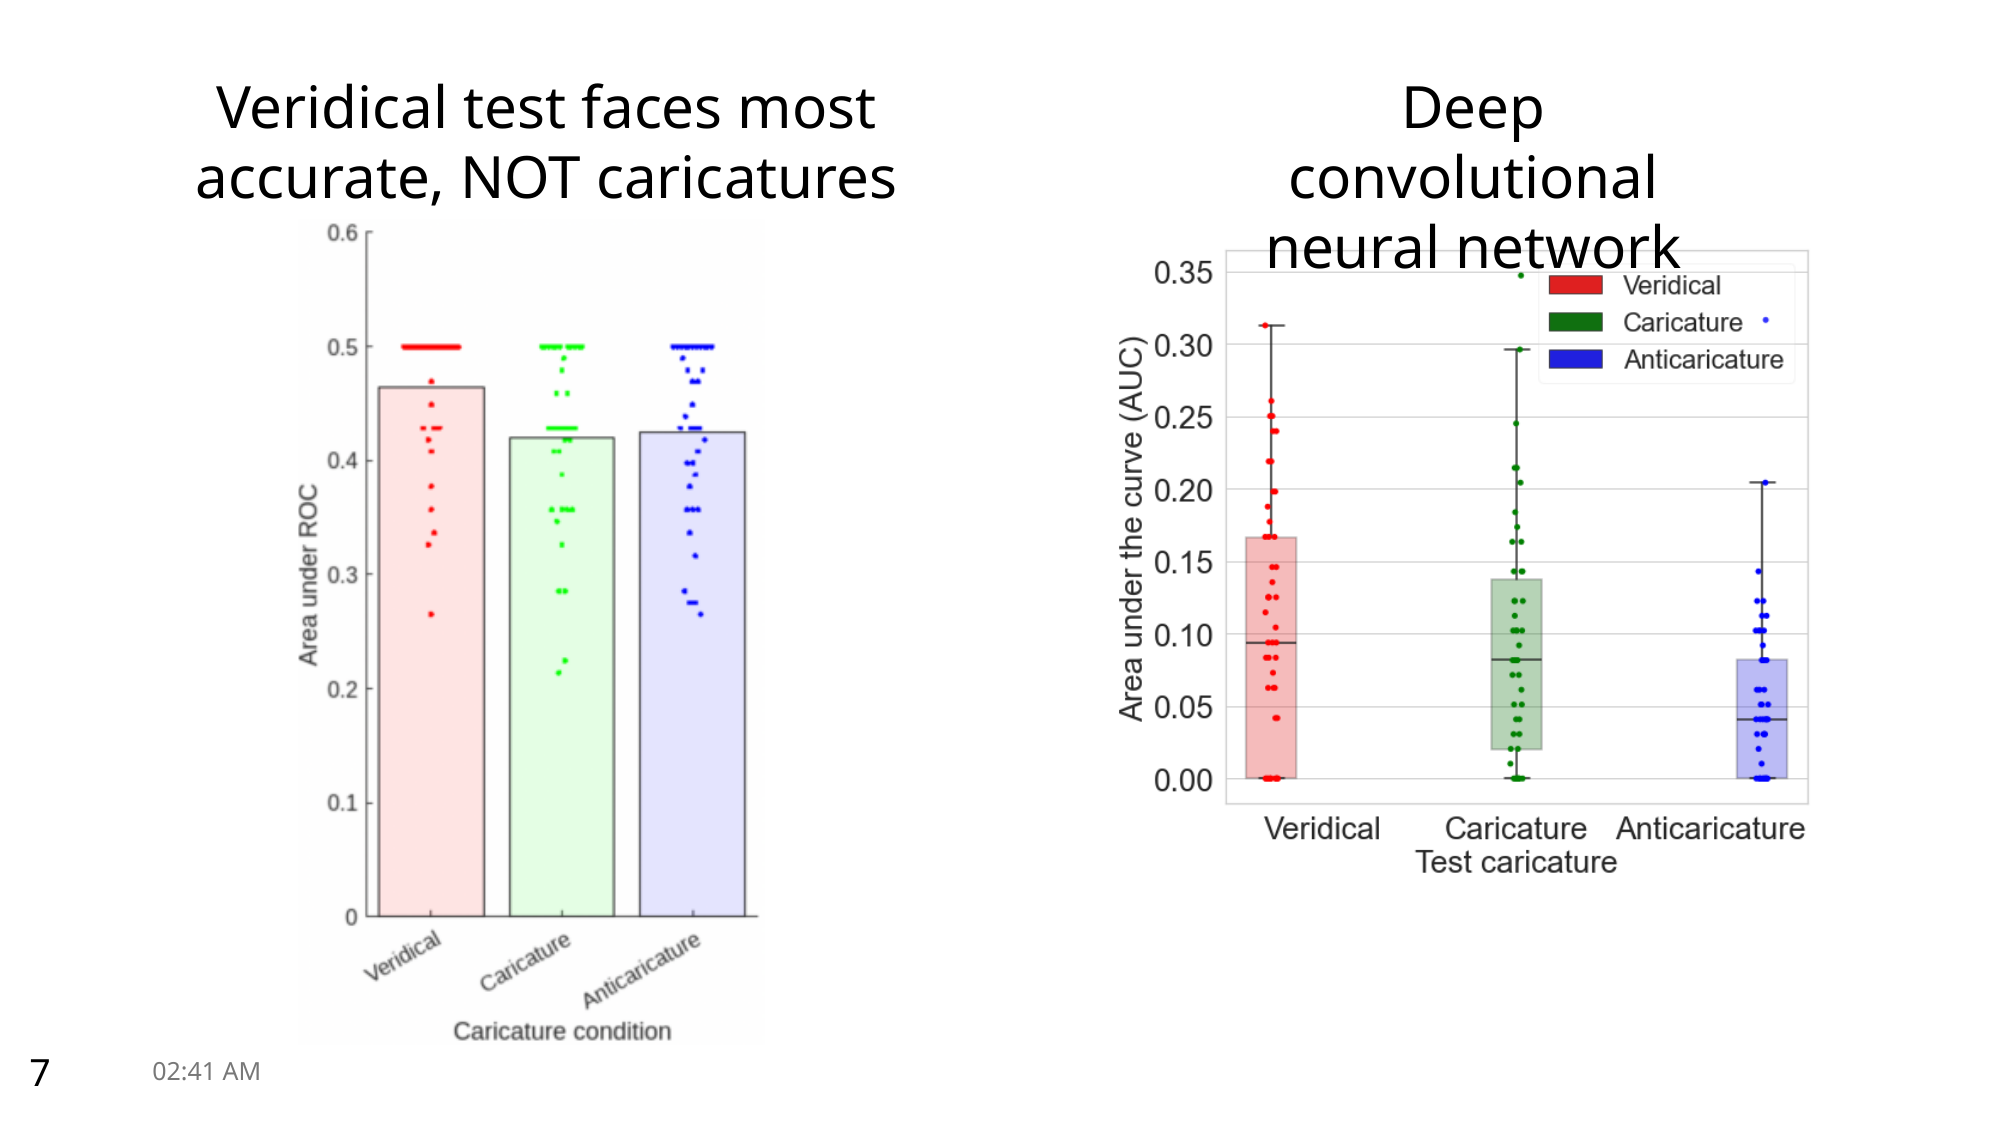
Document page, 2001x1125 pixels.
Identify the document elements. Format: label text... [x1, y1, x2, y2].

picture [298, 219, 795, 1061]
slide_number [137, 1042, 588, 1103]
text_box Veridical test faces most accurate, NOT caricatures [72, 63, 1021, 218]
picture [1112, 243, 1817, 887]
text_box 7 [14, 1041, 66, 1102]
text_box Deep convolutional neural network [1202, 63, 1744, 243]
